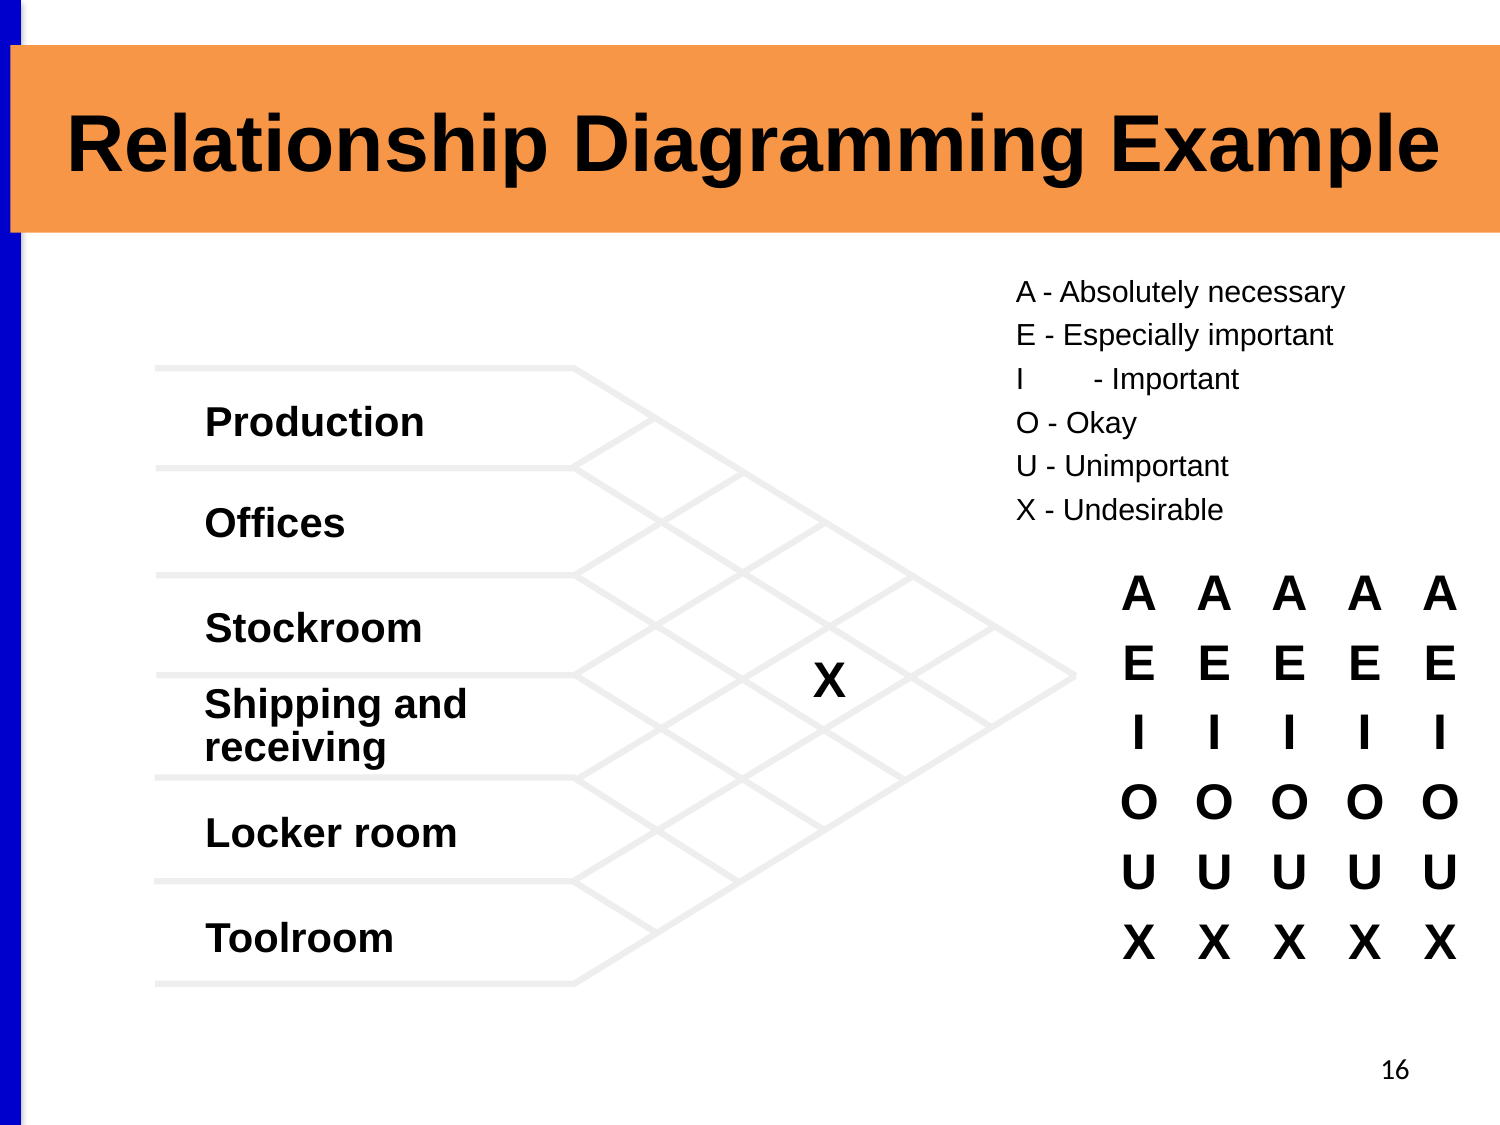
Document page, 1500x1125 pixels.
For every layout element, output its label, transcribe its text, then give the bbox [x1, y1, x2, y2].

text_box A - Absolutely necessary E - Especially important I - Important O - Okay U - Unimportant X - Undesirable [1001, 257, 1427, 537]
text_box E [1406, 622, 1475, 698]
text_box U [1255, 832, 1324, 901]
text_box A [1180, 552, 1249, 622]
text_box A [1330, 552, 1399, 622]
text_box E [1180, 622, 1249, 698]
text_box O [1104, 768, 1173, 832]
title Relationship Diagramming Example [10, 45, 1500, 233]
text_box O [1180, 768, 1249, 832]
text_box I [1255, 698, 1324, 768]
text_box A [1104, 552, 1173, 622]
text_box I [1330, 698, 1399, 768]
text_box X [1330, 901, 1399, 977]
text_box I [1104, 698, 1173, 768]
text_box E [1255, 622, 1324, 698]
text_box U [1406, 832, 1475, 901]
text_box I [1406, 698, 1475, 768]
text_box A [1255, 552, 1324, 622]
text_box I [1180, 698, 1249, 768]
text_box O [1255, 768, 1324, 832]
text_box E [1330, 622, 1399, 698]
text_box X [1104, 901, 1173, 977]
slide_number 16 [1074, 1042, 1425, 1103]
text_box A [1406, 552, 1475, 622]
text_box X [1255, 901, 1324, 977]
text_box O [1330, 768, 1399, 832]
text_box O [1406, 768, 1475, 832]
text_box X [1180, 901, 1249, 977]
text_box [153, 367, 1076, 985]
text_box E [1104, 622, 1173, 698]
text_box X [1406, 901, 1475, 977]
text_box U [1104, 832, 1173, 901]
text_box U [1180, 832, 1249, 901]
text_box U [1330, 832, 1399, 901]
